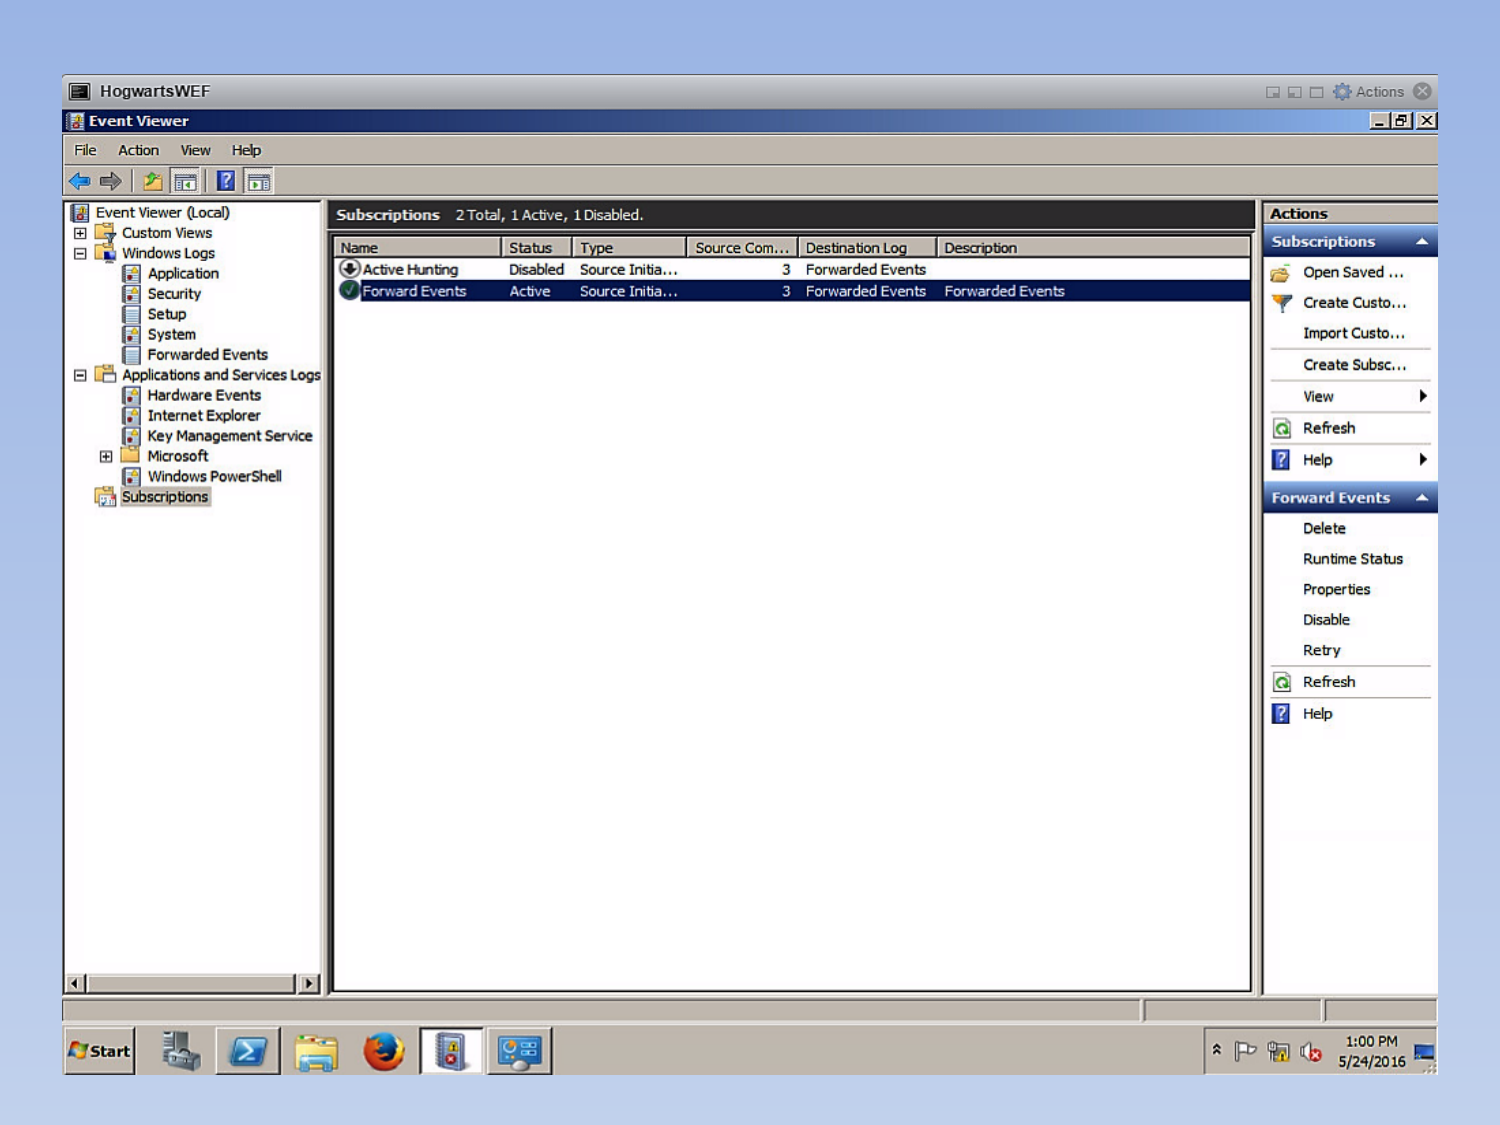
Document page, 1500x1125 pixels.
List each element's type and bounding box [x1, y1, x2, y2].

picture [62, 74, 1438, 1076]
